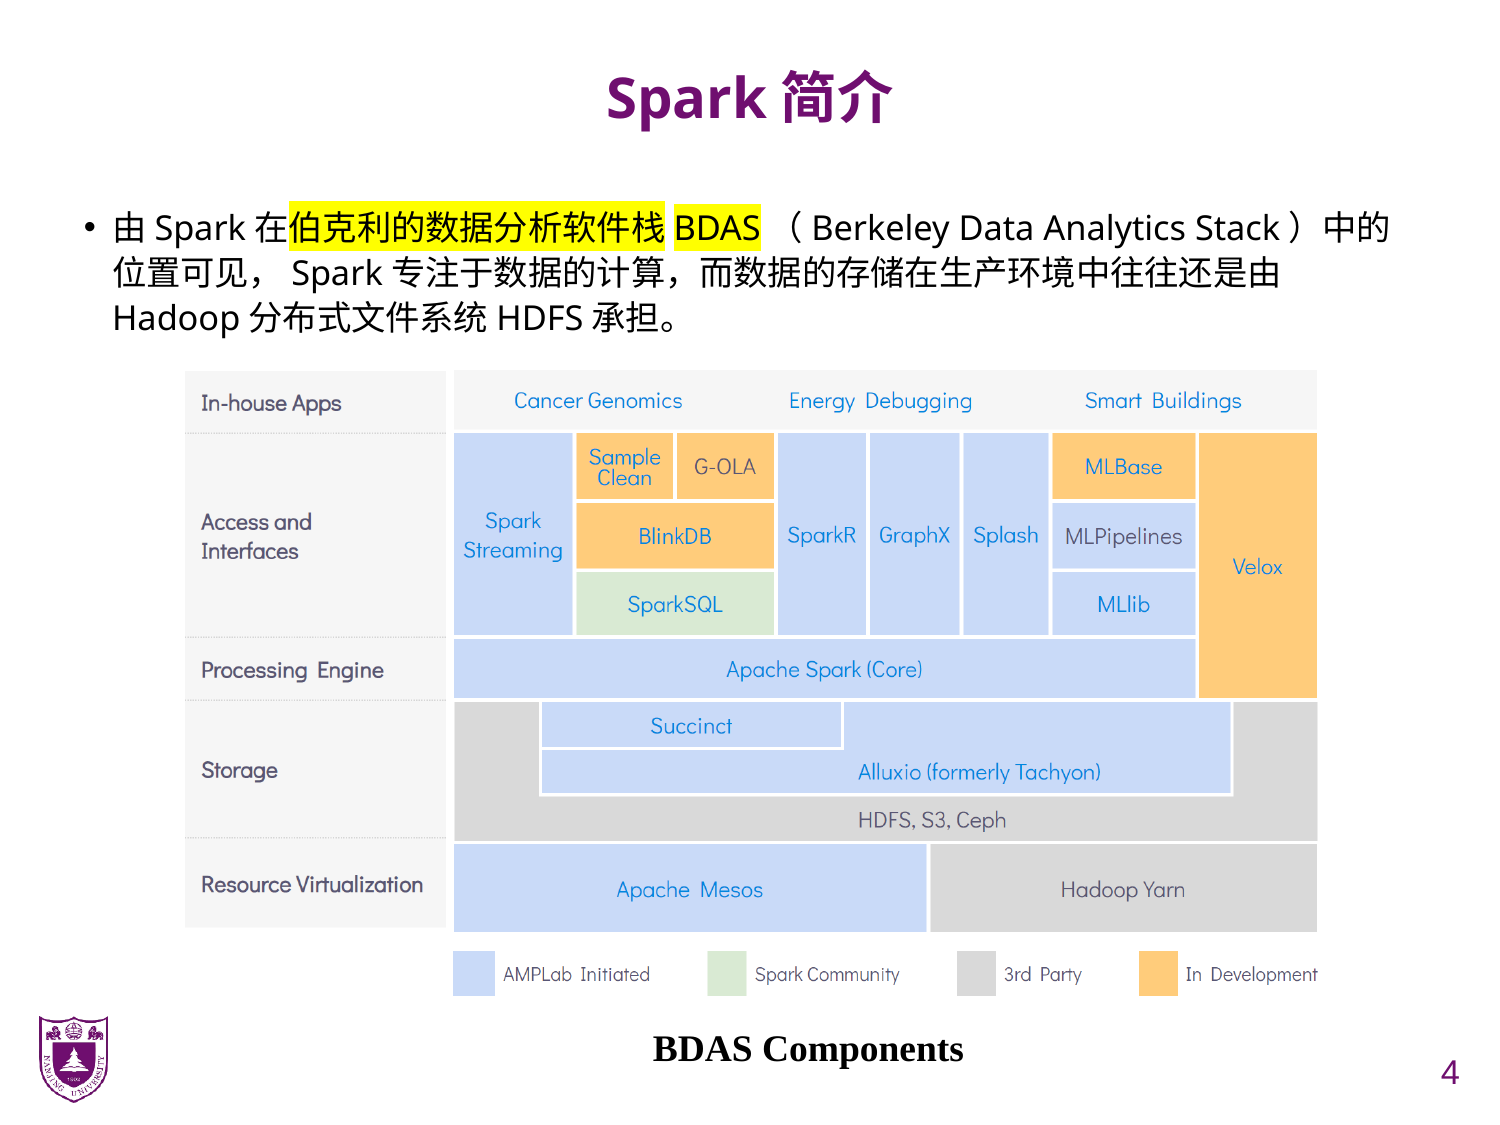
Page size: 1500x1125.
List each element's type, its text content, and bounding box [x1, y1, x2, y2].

title Spark简介 [68, 47, 1431, 154]
slide_number 4 [1370, 1047, 1475, 1095]
picture [39, 1016, 108, 1103]
text_box BDAS Components [611, 1016, 1005, 1077]
picture [180, 368, 1321, 1000]
list 由Spark在伯克利的数据分析软件栈BDAS（Berkeley Data Analytics Stack）中的位置可见，Spark专注于数据的计算，而数据的存储在生产环境中往往还是由Hadoop分布式文件系统HDFS承担。 [68, 194, 1431, 1046]
